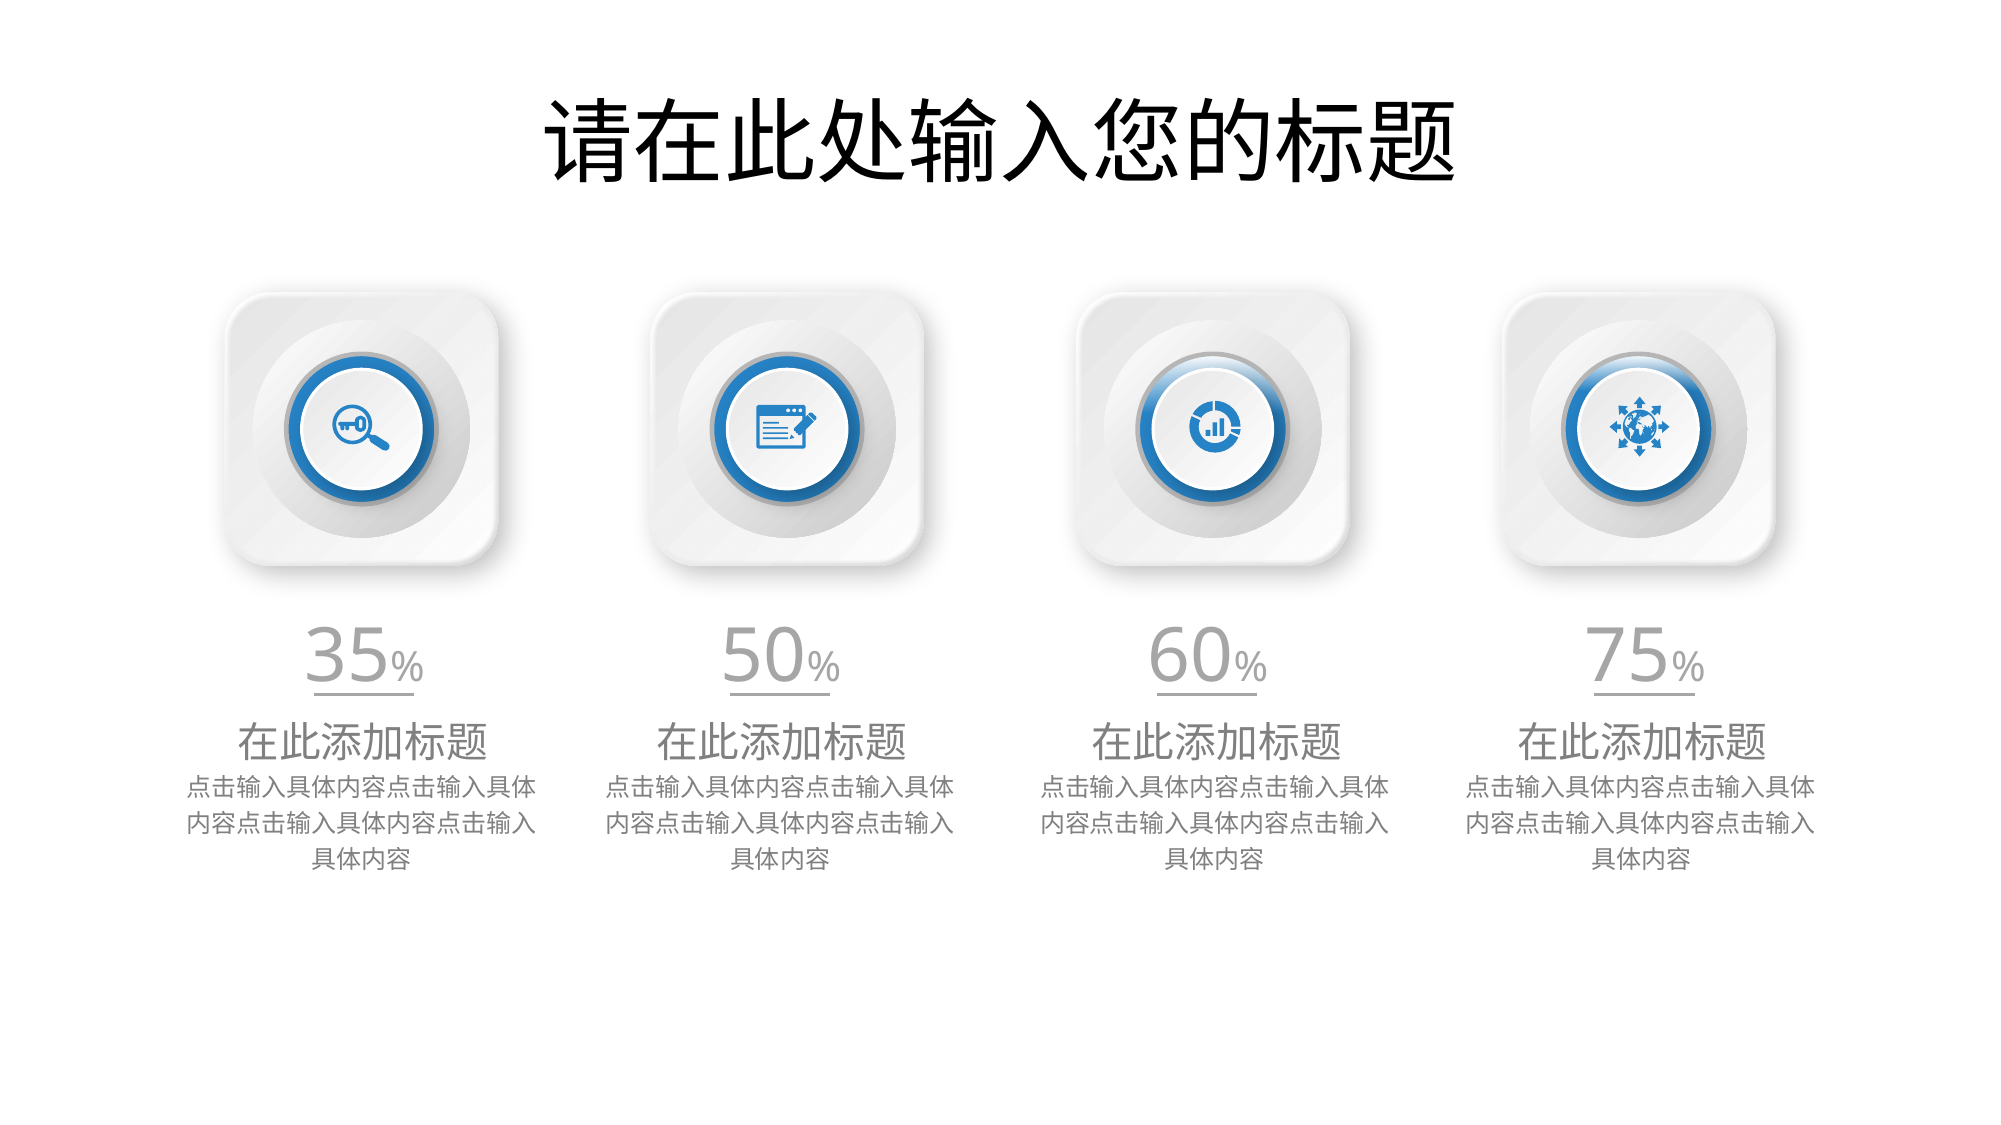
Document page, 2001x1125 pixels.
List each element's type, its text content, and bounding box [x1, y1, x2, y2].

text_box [224, 292, 499, 566]
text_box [1130, 598, 1286, 706]
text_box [703, 598, 859, 706]
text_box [1501, 292, 1776, 566]
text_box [286, 598, 443, 706]
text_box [1567, 598, 1724, 706]
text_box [169, 707, 554, 883]
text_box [650, 292, 925, 566]
title 请在此处输入您的标题 [99, 45, 1900, 233]
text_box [588, 707, 973, 883]
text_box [1075, 292, 1350, 566]
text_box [1023, 707, 1407, 883]
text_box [1449, 707, 1833, 883]
